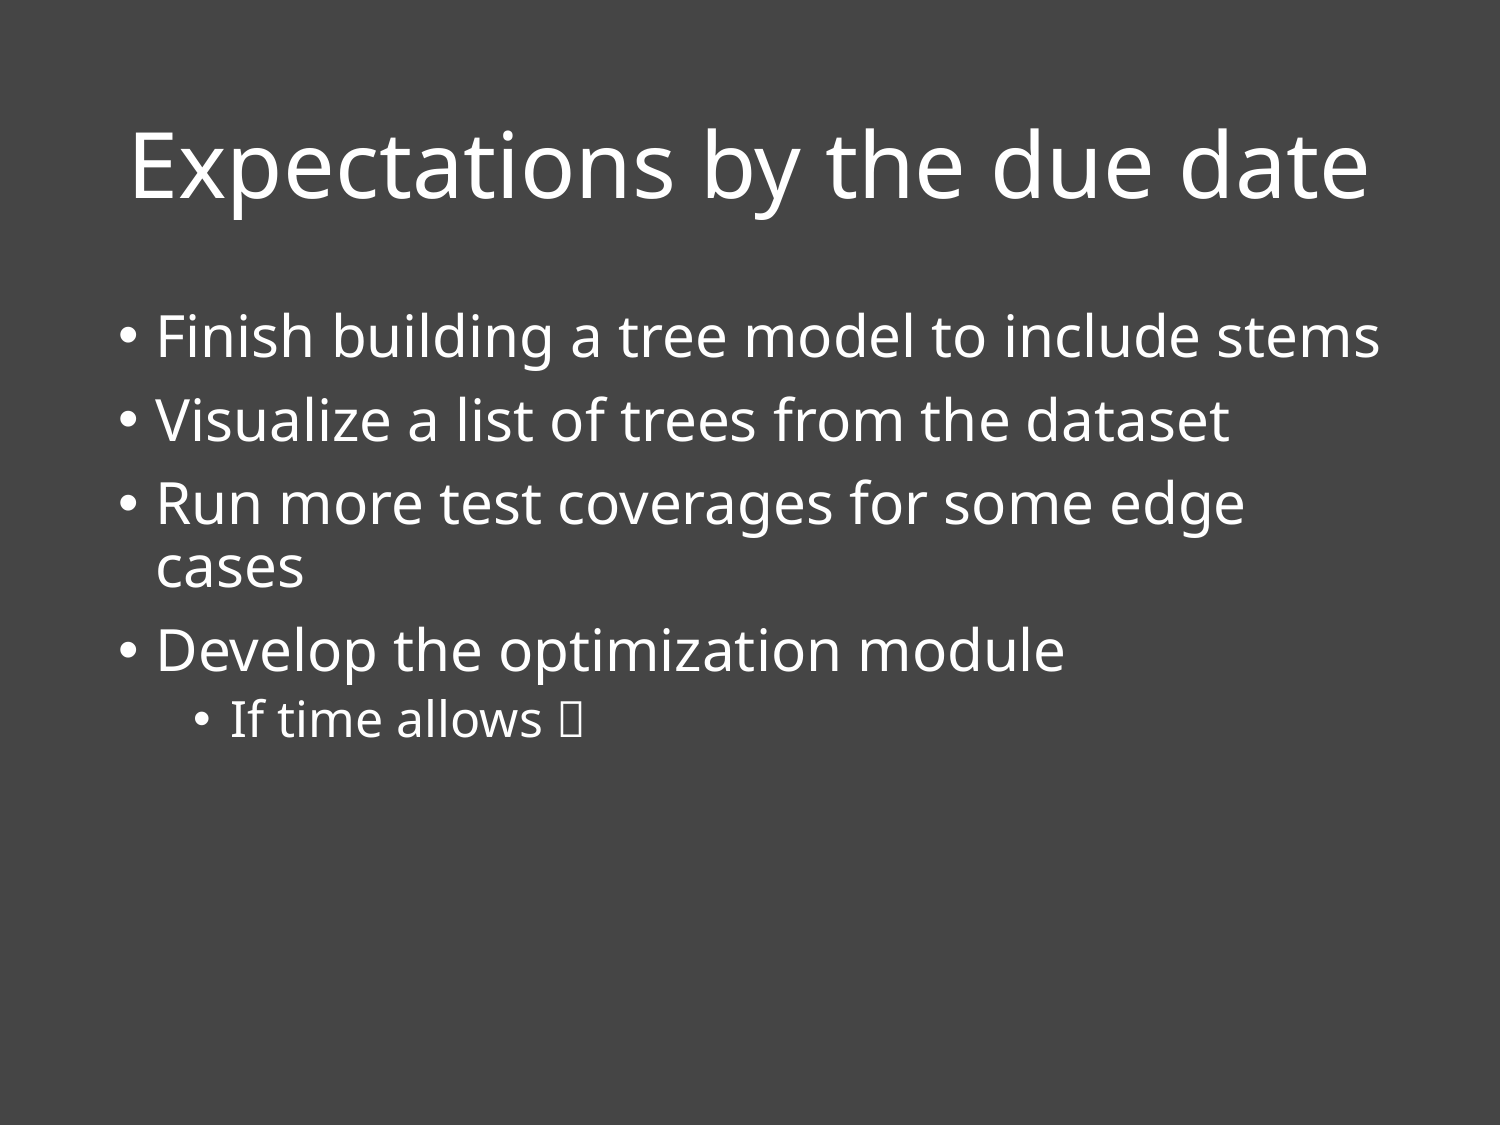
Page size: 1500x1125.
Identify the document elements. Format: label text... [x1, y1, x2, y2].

list Finish building a tree model to include stems Visualize a list of trees from the dataset Run more test coverages for some edge cases Develop the optimization module If time allows  [103, 299, 1397, 1014]
title Expectations by the due date [103, 59, 1397, 278]
